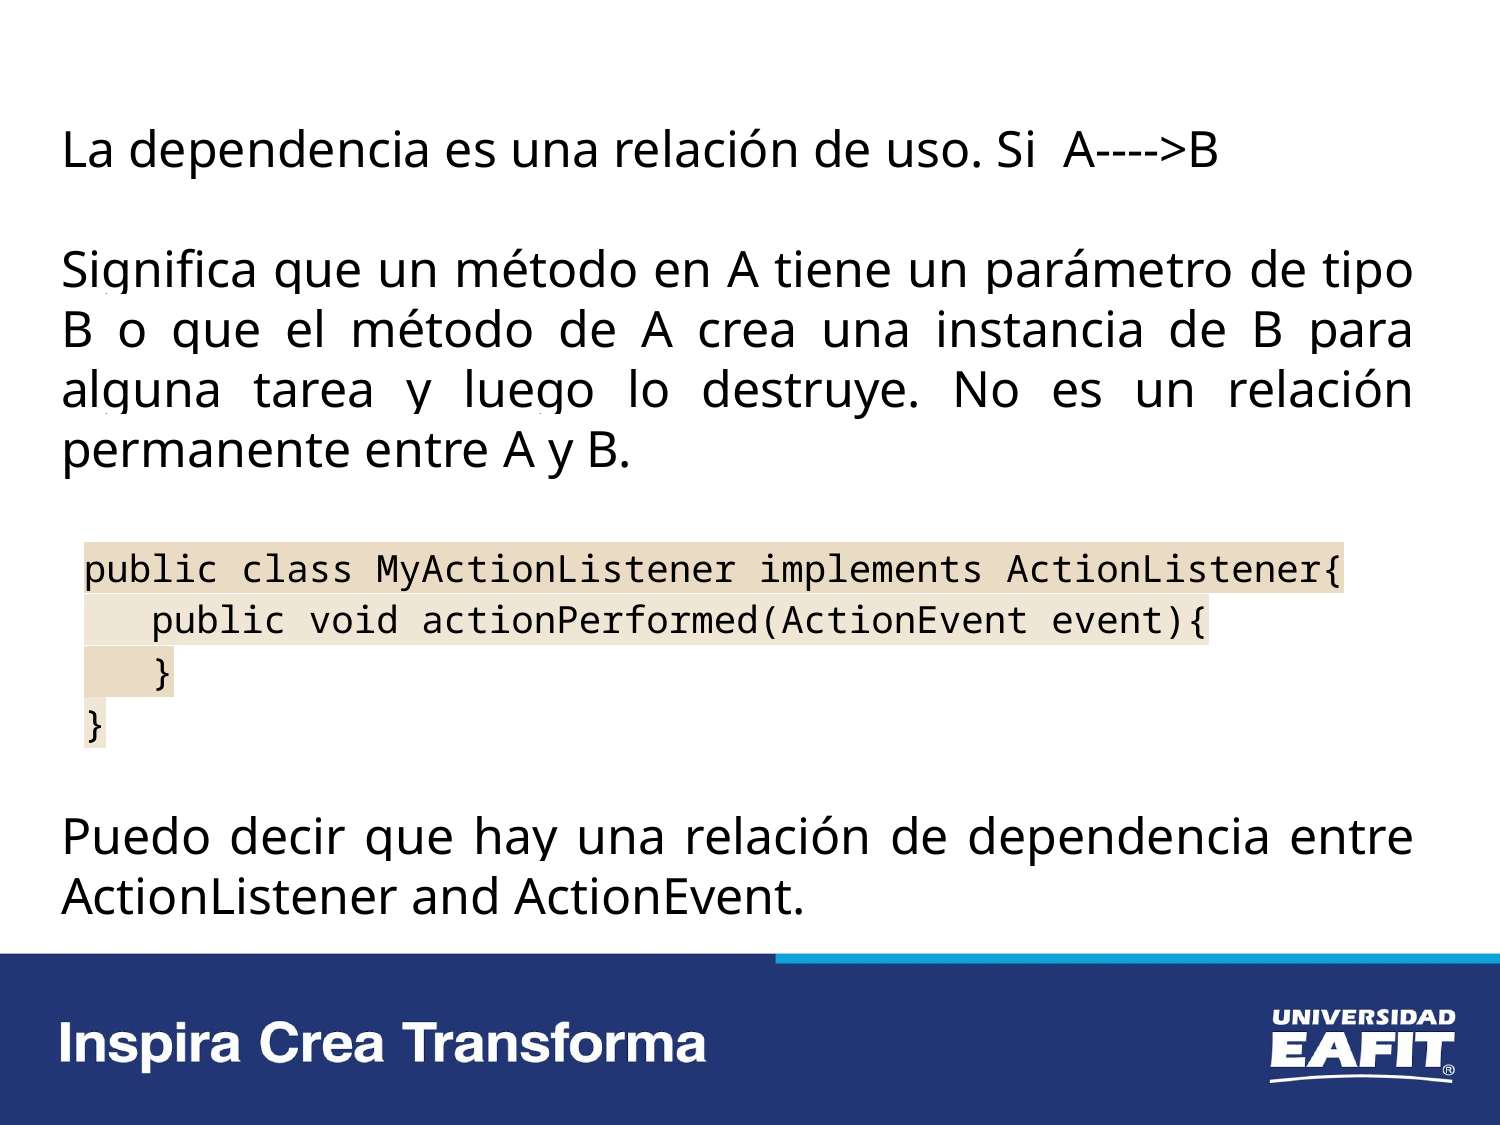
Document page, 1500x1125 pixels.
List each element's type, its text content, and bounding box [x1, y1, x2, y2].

picture [0, 0, 1500, 1125]
text_box La dependencia es una relación de uso. Si A---->B Significa que un método en A tiene un parámetro de tipo B o que el método de A crea una instancia de B para alguna tarea y luego lo destruye. No es un relación permanente entre A y B. public class MyActionListener implements ActionListener{ public void actionPerformed(ActionEvent event){ } } Puedo decir que hay una relación de dependencia entre ActionListener and ActionEvent. [46, 102, 1431, 801]
